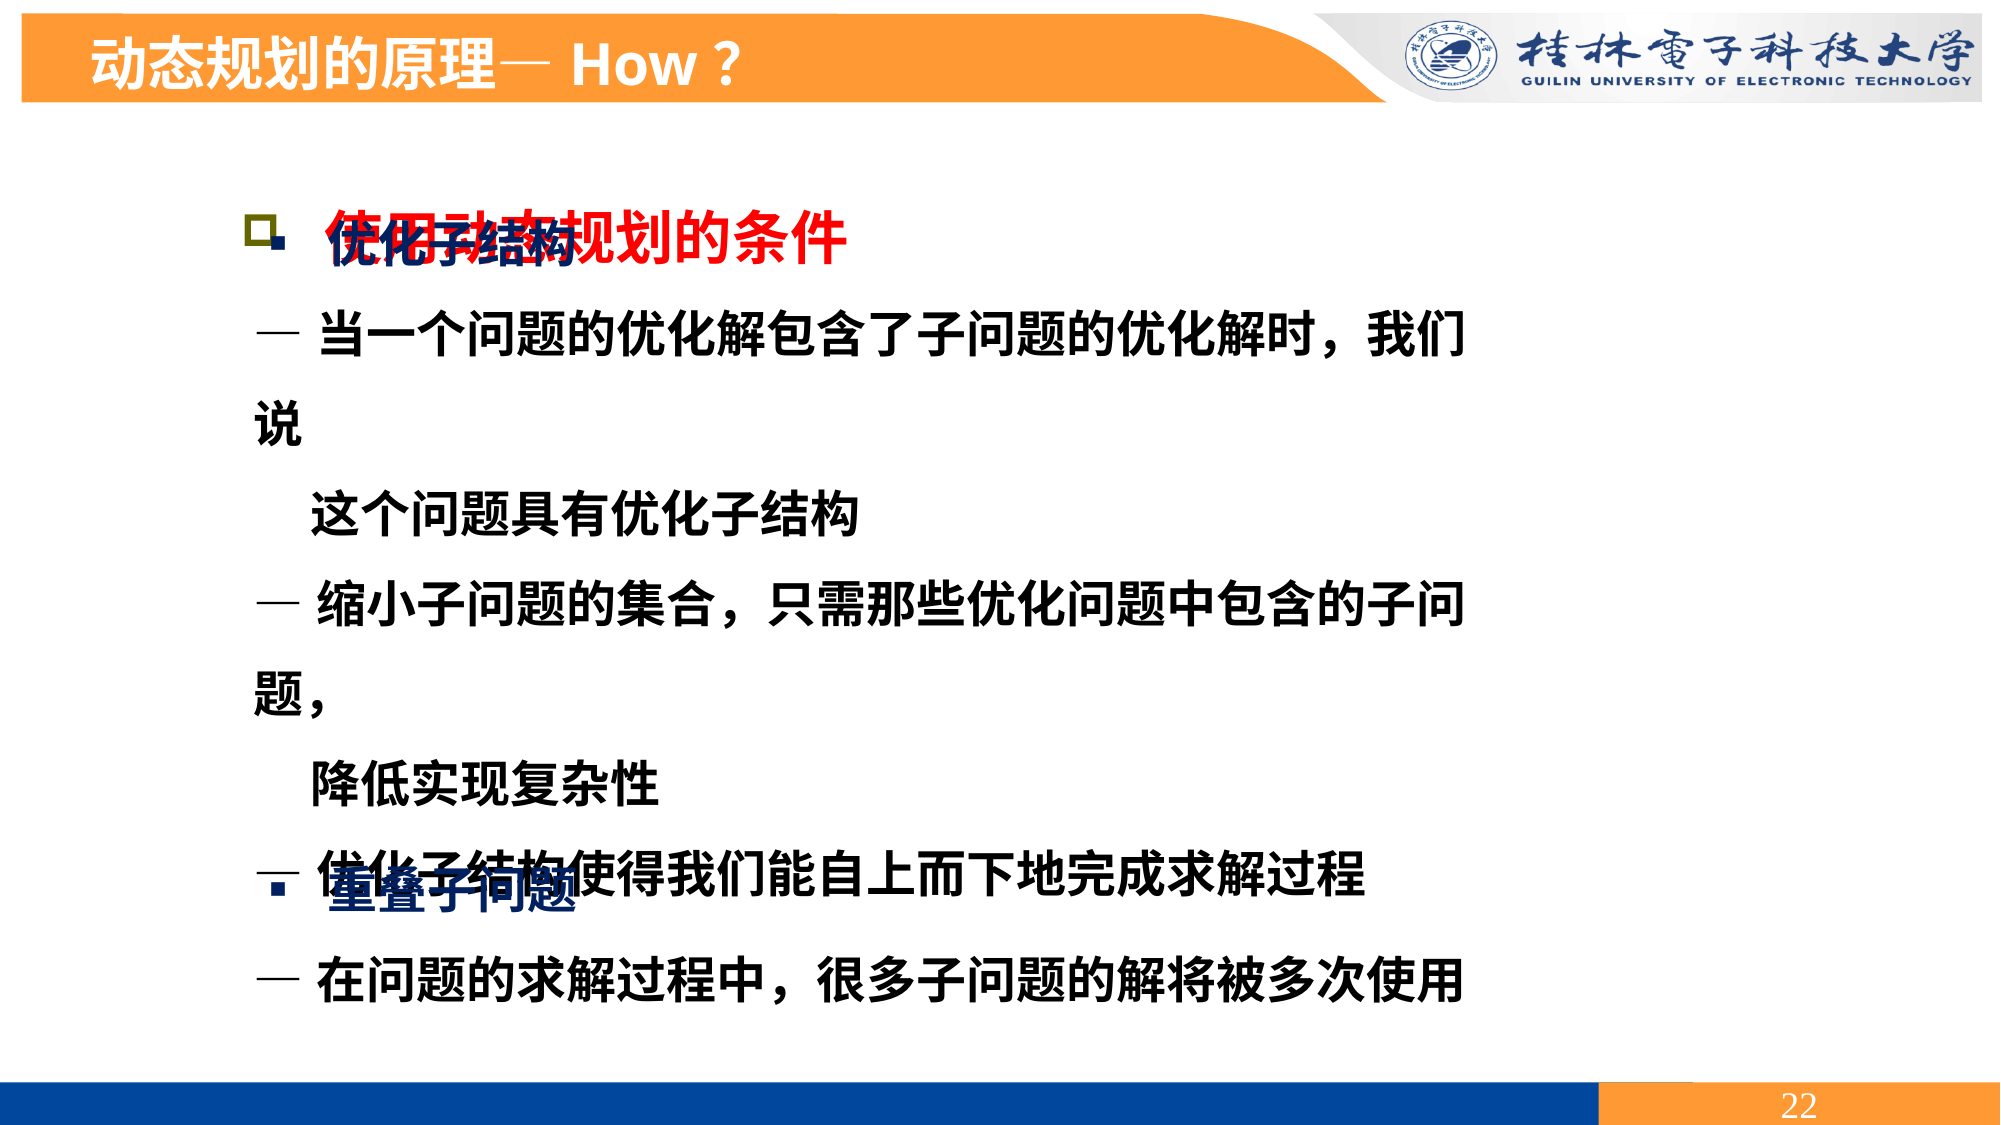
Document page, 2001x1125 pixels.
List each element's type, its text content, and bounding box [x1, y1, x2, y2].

picture [1386, 0, 2000, 103]
text_box 使用动态规划的条件 [226, 193, 1384, 307]
text_box ▪ 重叠子问题 —在问题的求解过程中，很多子问题的解将被多次使用 [239, 846, 1527, 1016]
text_box 动态规划的原理—How？ [74, 19, 1101, 105]
text_box ▪ 优化子结构 —当一个问题的优化解包含了子问题的优化解时，我们说 这个问题具有优化子结构 —缩小子问题的集合，只需那些优化问题中包含的子问题， 降低实现复杂性 —优化子结构使得我们能自上而下地完成求解过程 [239, 200, 1527, 846]
